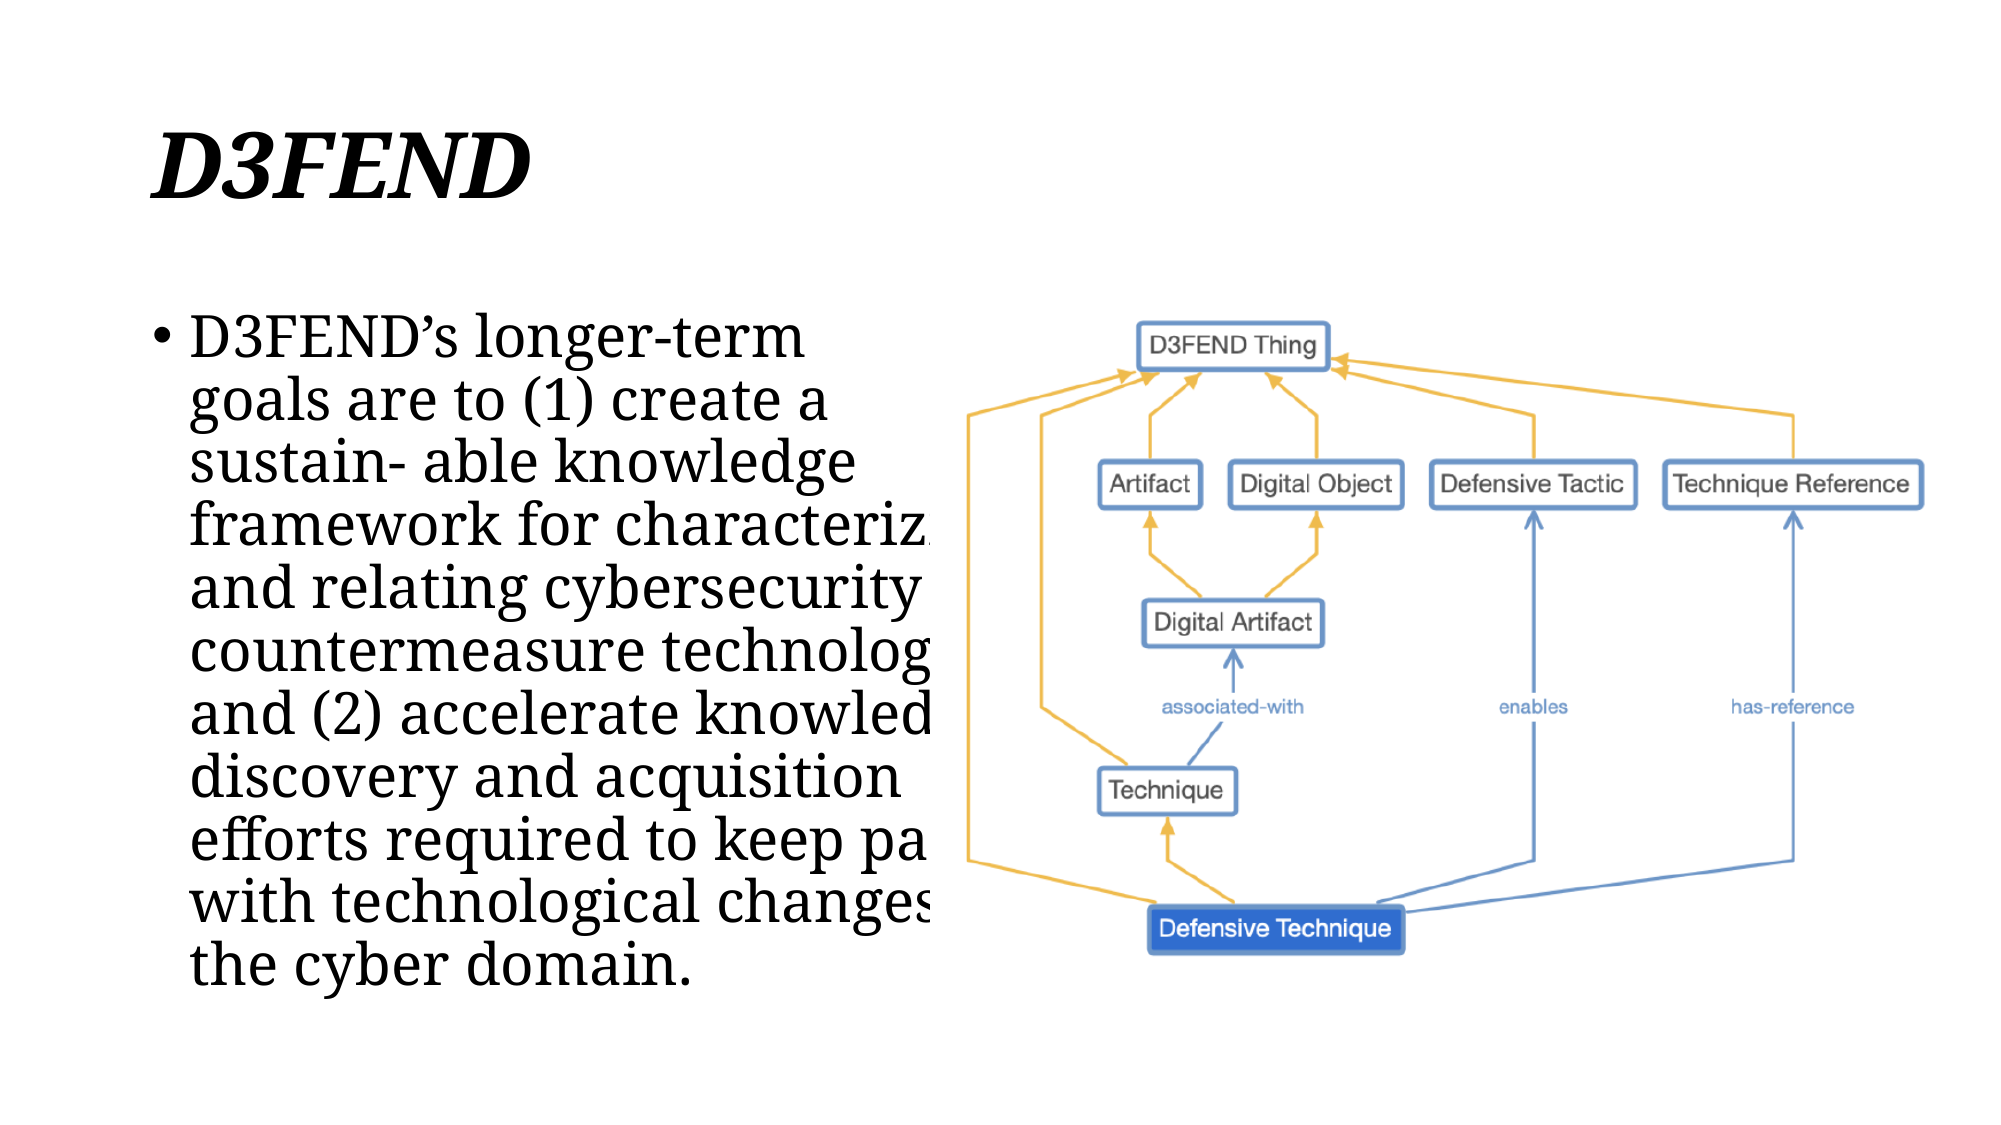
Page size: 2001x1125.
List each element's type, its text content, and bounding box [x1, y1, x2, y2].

picture [930, 277, 1952, 1006]
title D3FEND [137, 59, 1863, 278]
list D3FEND’s longer-term goals are to (1) create a sustain- able knowledge framework for characterizing and relating cybersecurity countermeasure technology; and (2) accelerate knowledge discovery and acquisition efforts required to keep pace with technological changes in the cyber domain. [137, 299, 1863, 1014]
